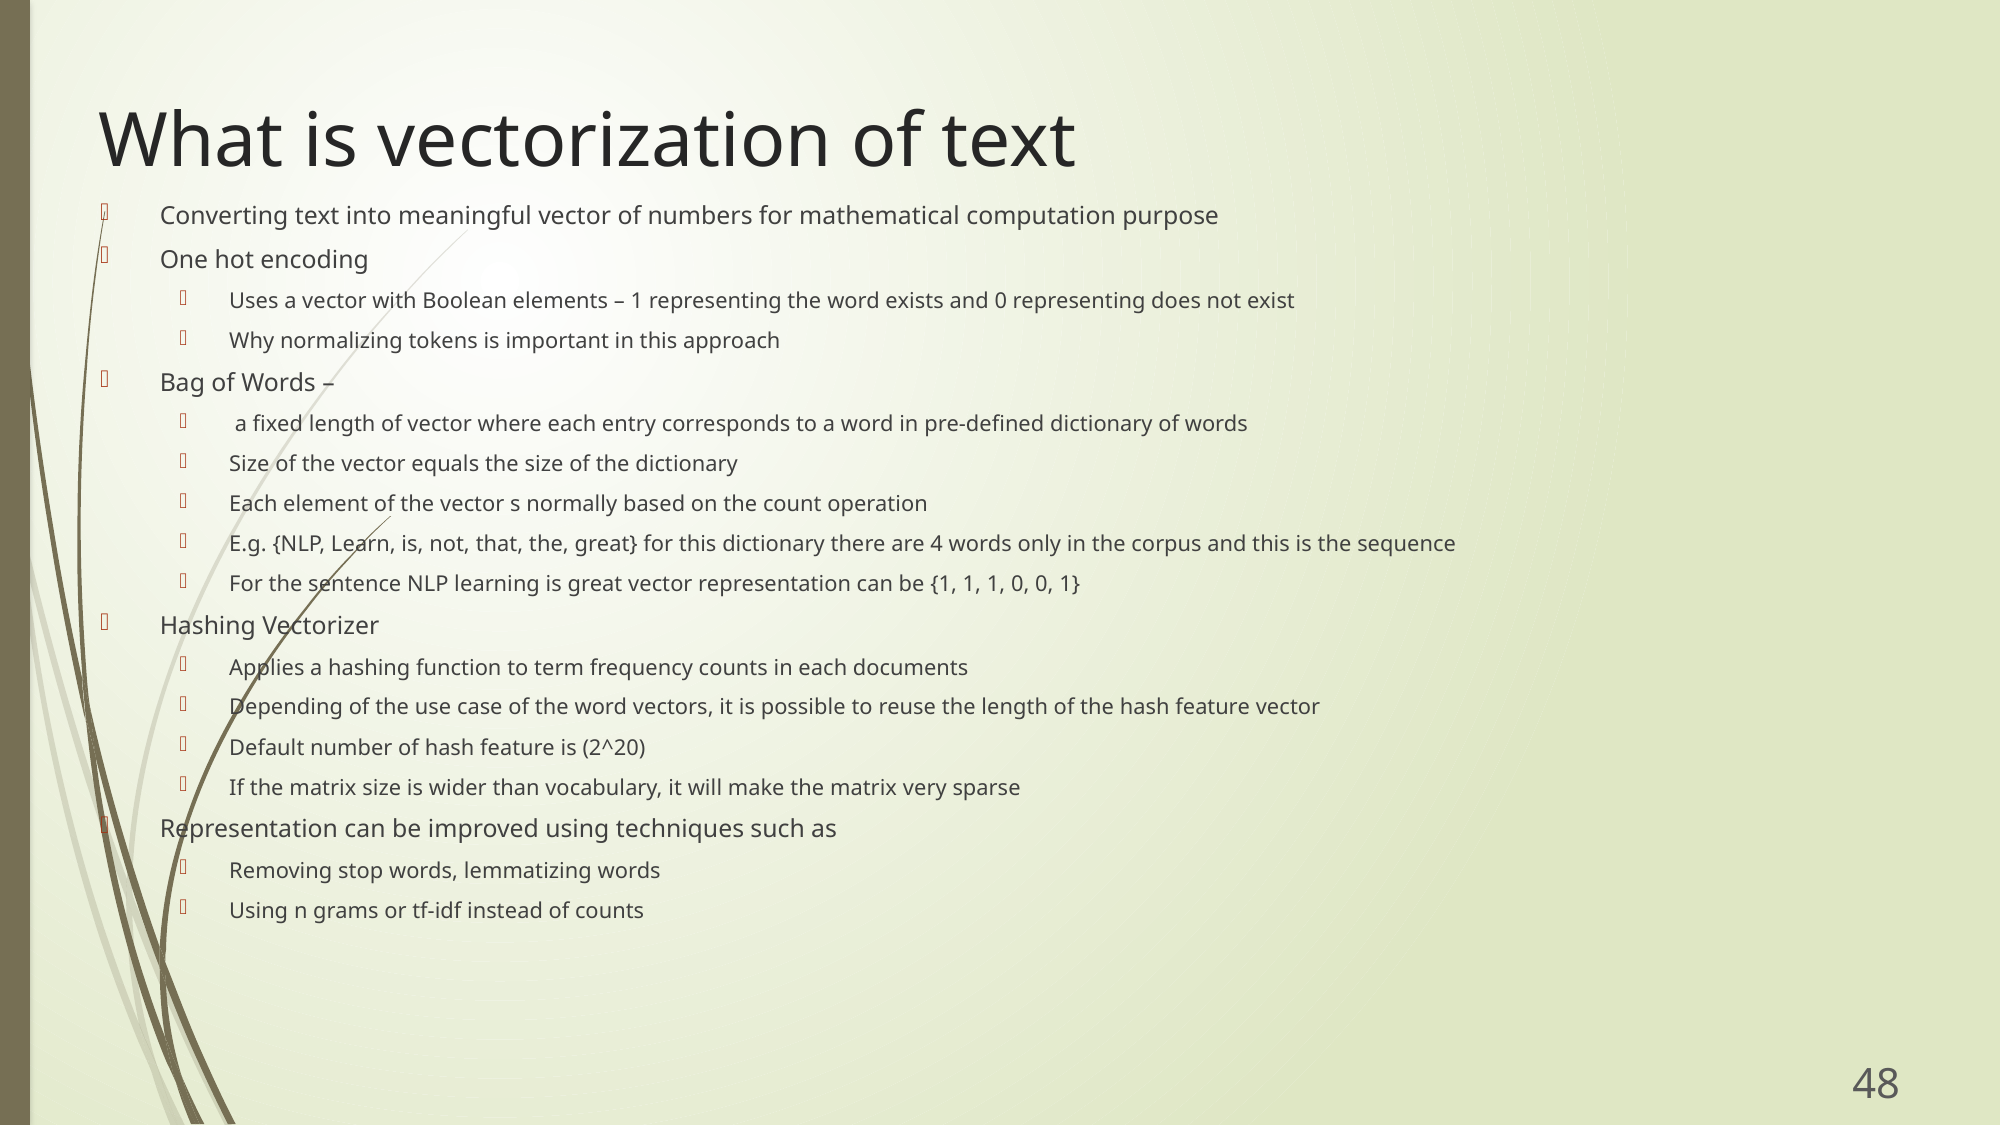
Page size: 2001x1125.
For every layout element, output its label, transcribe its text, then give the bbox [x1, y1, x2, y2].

title What is vectorization of text [83, 83, 1913, 213]
list Converting text into meaningful vector of numbers for mathematical computation purpose One hot encoding Uses a vector with Boolean elements – 1 representing the word exists and 0 representing does not exist Why normalizing tokens is important in this approach Bag of Words – a fixed length of vector where each entry corresponds to a word in pre-defined dictionary of words Size of the vector equals the size of the dictionary Each element of the vector s normally based on the count operation E.g. {NLP, Learn, is, not, that, the, great} for this dictionary there are 4 words only in the corpus and this is the sequence For the sentence NLP learning is great vector representation can be {1, 1, 1, 0, 0, 1} Hashing Vectorizer Applies a hashing function to term frequency counts in each documents Depending of the use case of the word vectors, it is possible to reuse the length of the hash feature vector Default number of hash feature is (2^20) If the matrix size is wider than vocabulary, it will make the matrix very sparse Representation can be improved using techniques such as Removing stop words, lemmatizing words Using n grams or tf-idf instead of counts [85, 192, 1913, 933]
slide_number 48 [1812, 1071, 1916, 1101]
